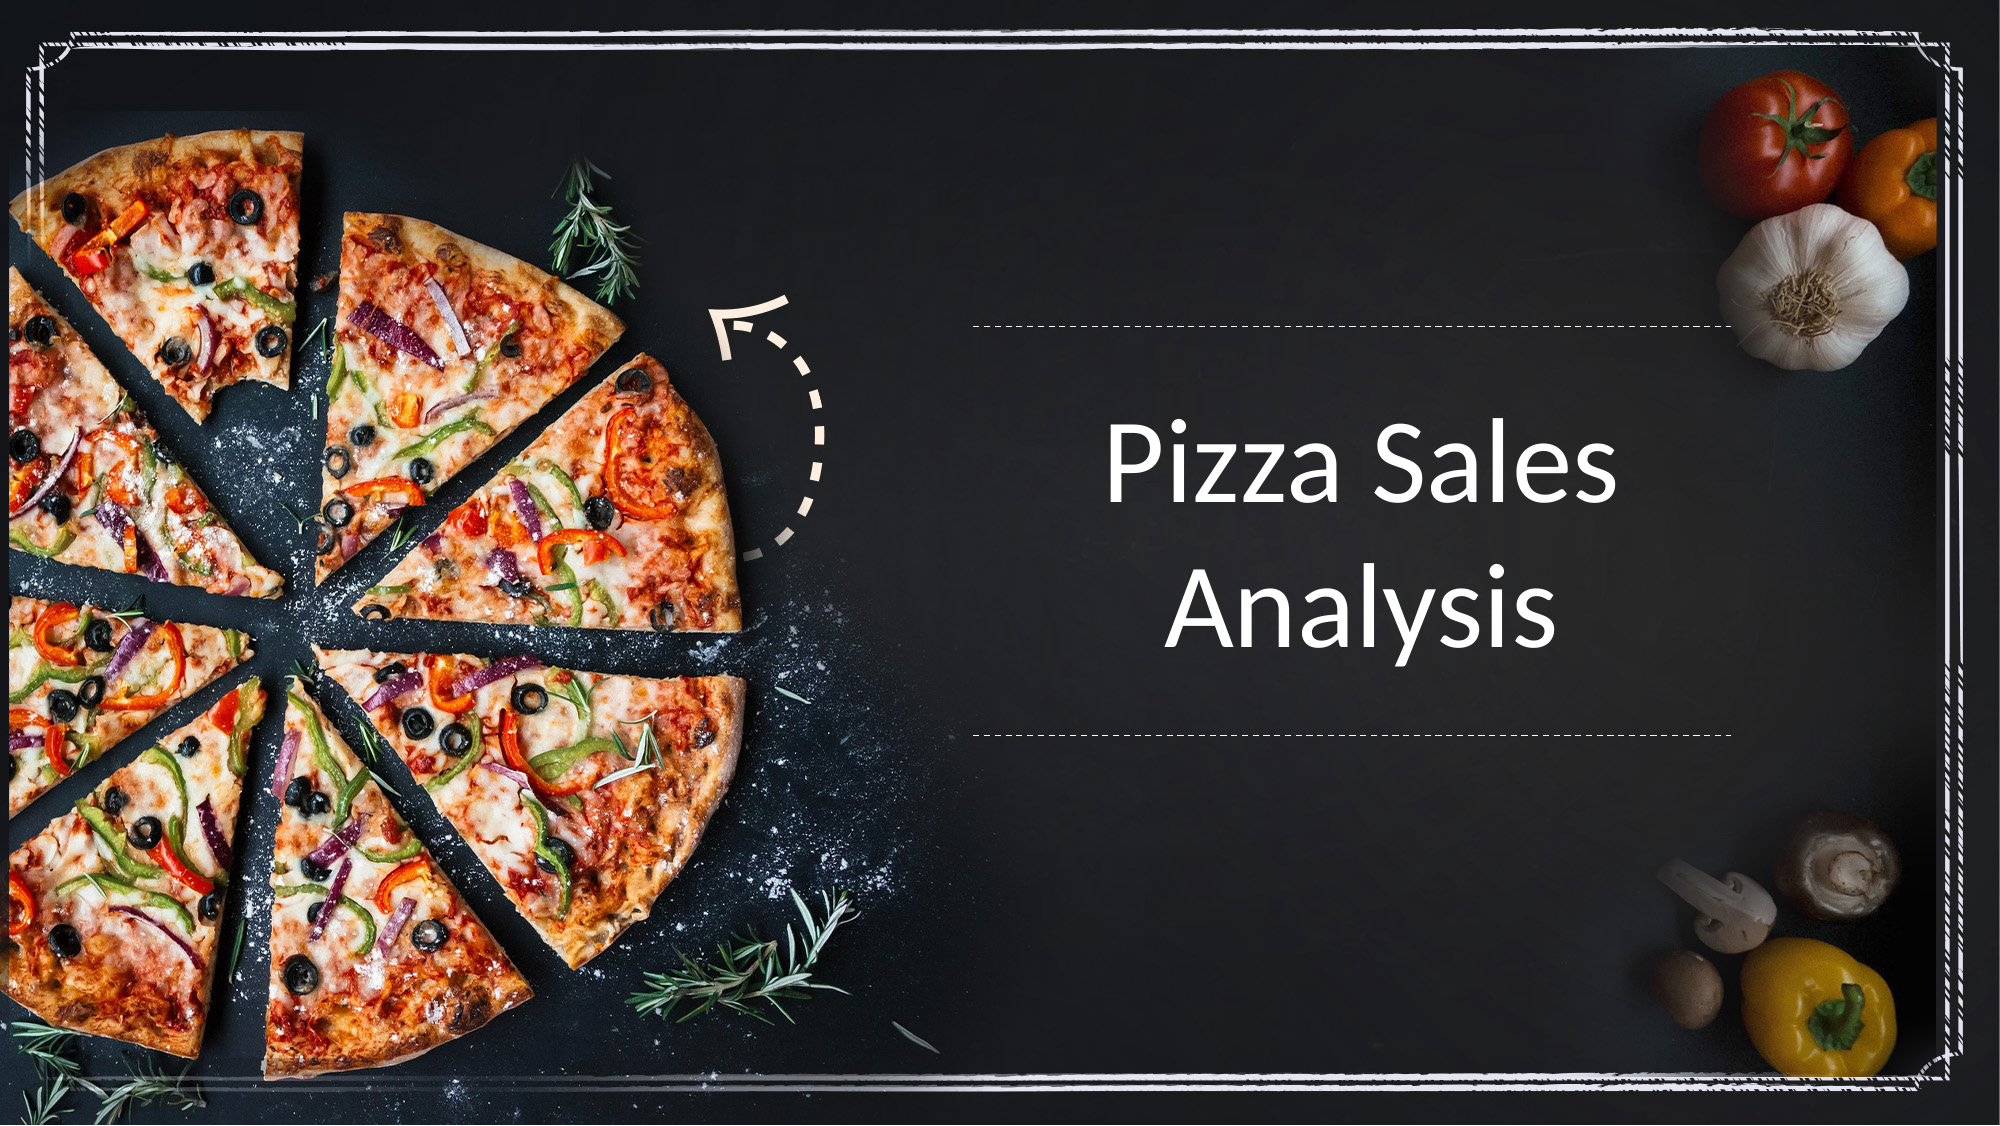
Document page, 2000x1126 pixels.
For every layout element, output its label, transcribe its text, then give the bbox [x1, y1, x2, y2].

picture [0, 0, 2000, 1125]
title Pizza Sales Analysis [916, 373, 1806, 710]
